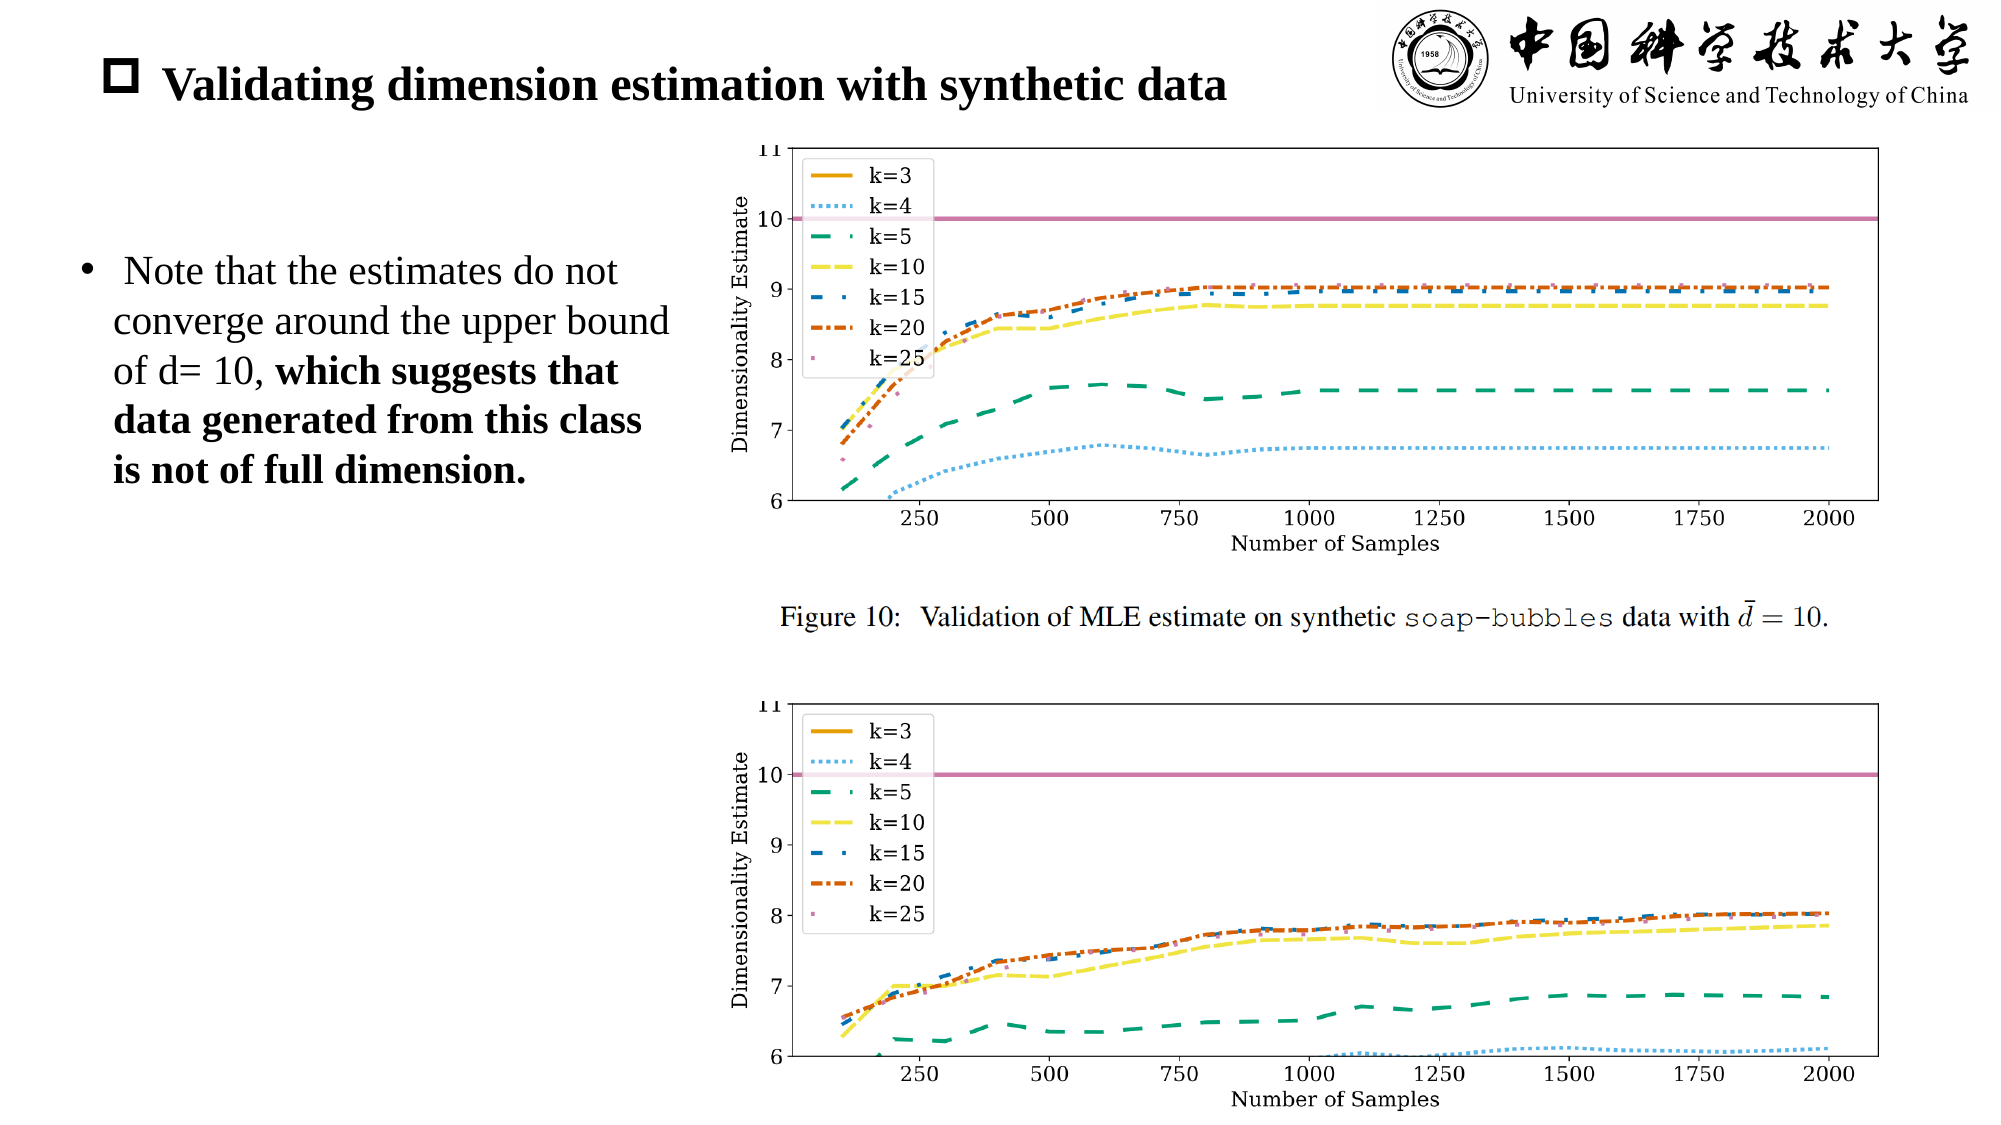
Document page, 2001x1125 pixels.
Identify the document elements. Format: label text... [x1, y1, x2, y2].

list Note that the estimates do not converge around the upper bound of d= 10, which suggests that data generated from this class is not of full dimension. [65, 235, 695, 1093]
picture [1374, 0, 2000, 113]
title Validating dimension estimation with synthetic data [84, 32, 1517, 137]
picture [717, 132, 1894, 1125]
